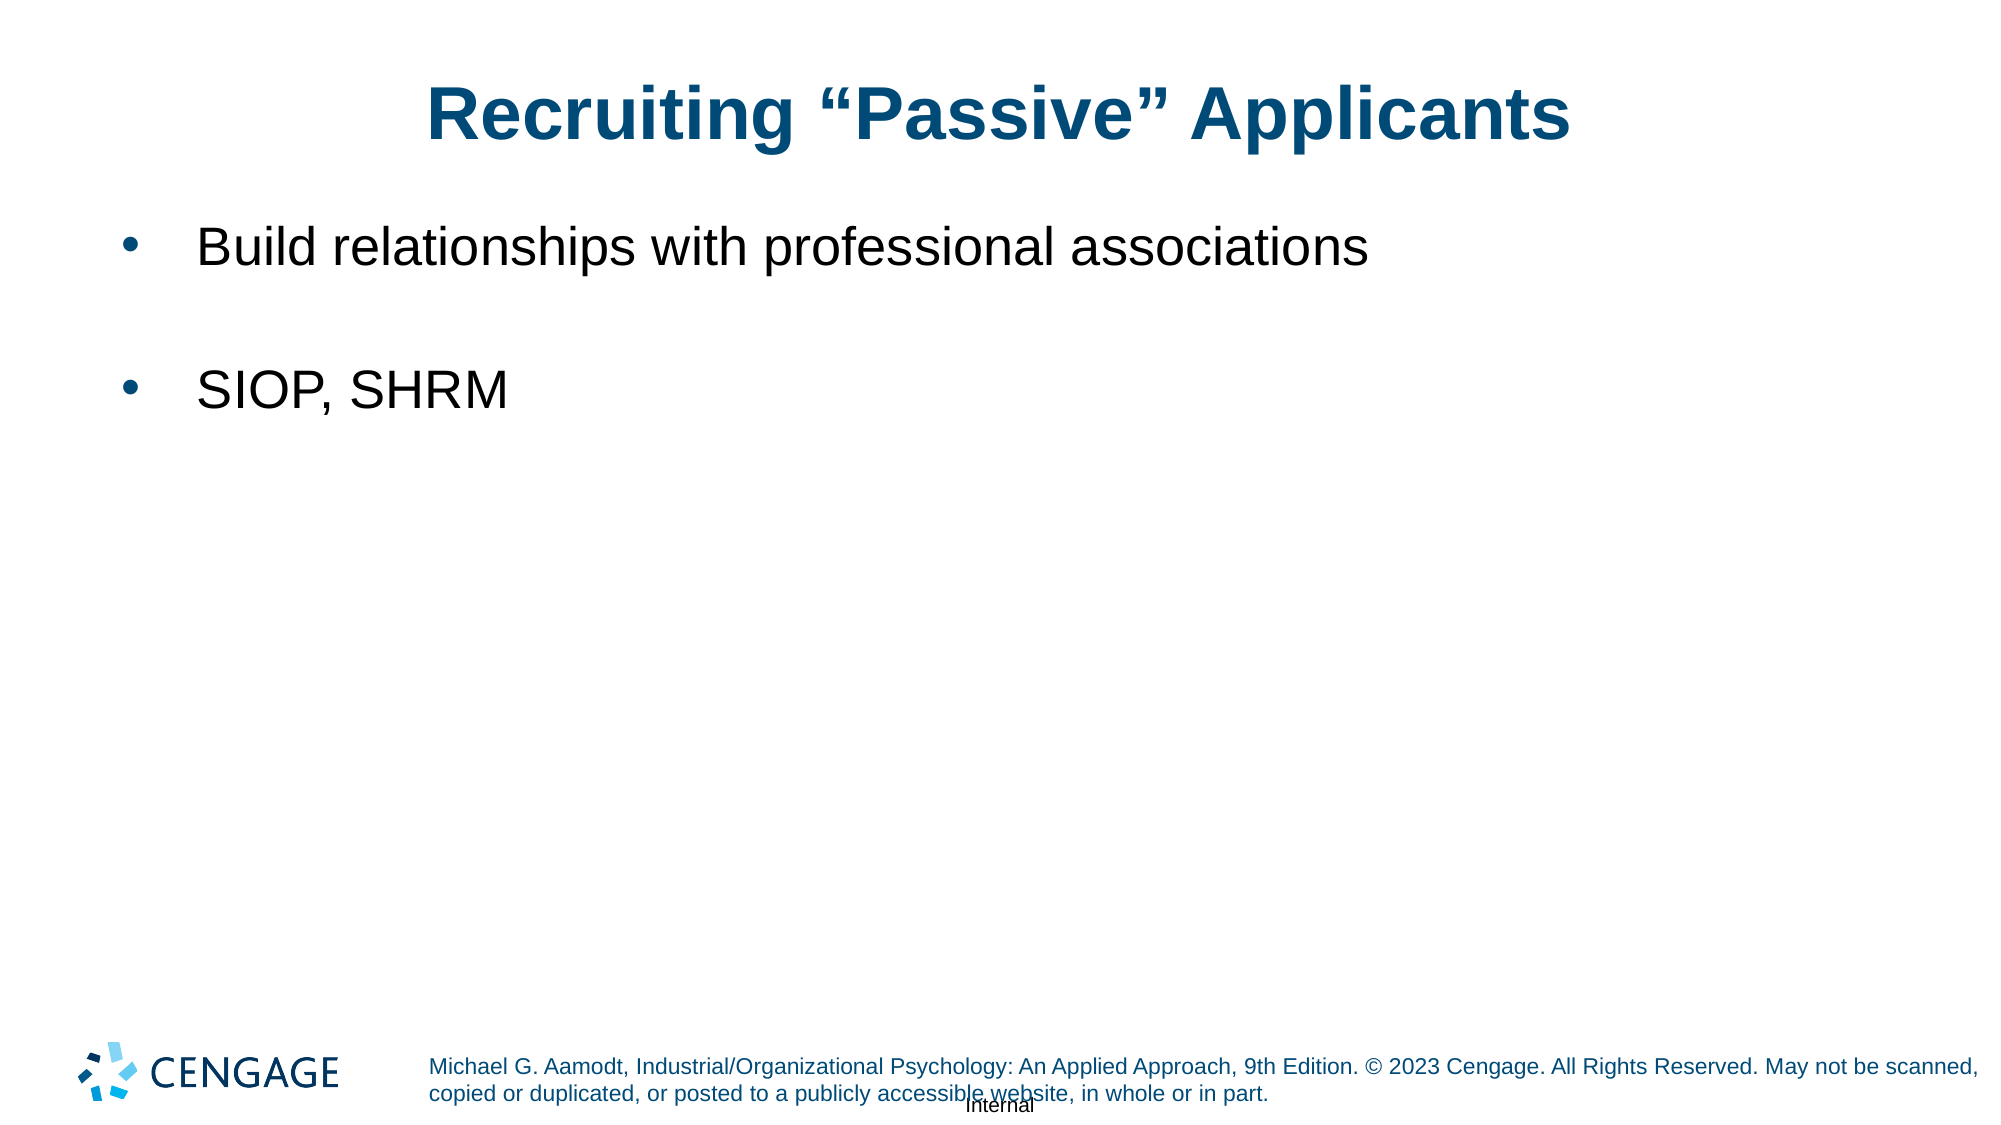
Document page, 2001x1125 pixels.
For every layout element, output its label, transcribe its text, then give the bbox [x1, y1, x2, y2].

list Build relationships with professional associations SIOP, SHRM [121, 211, 1880, 1000]
picture [78, 1042, 338, 1101]
title Recruiting “Passive” Applicants [137, 34, 1863, 196]
